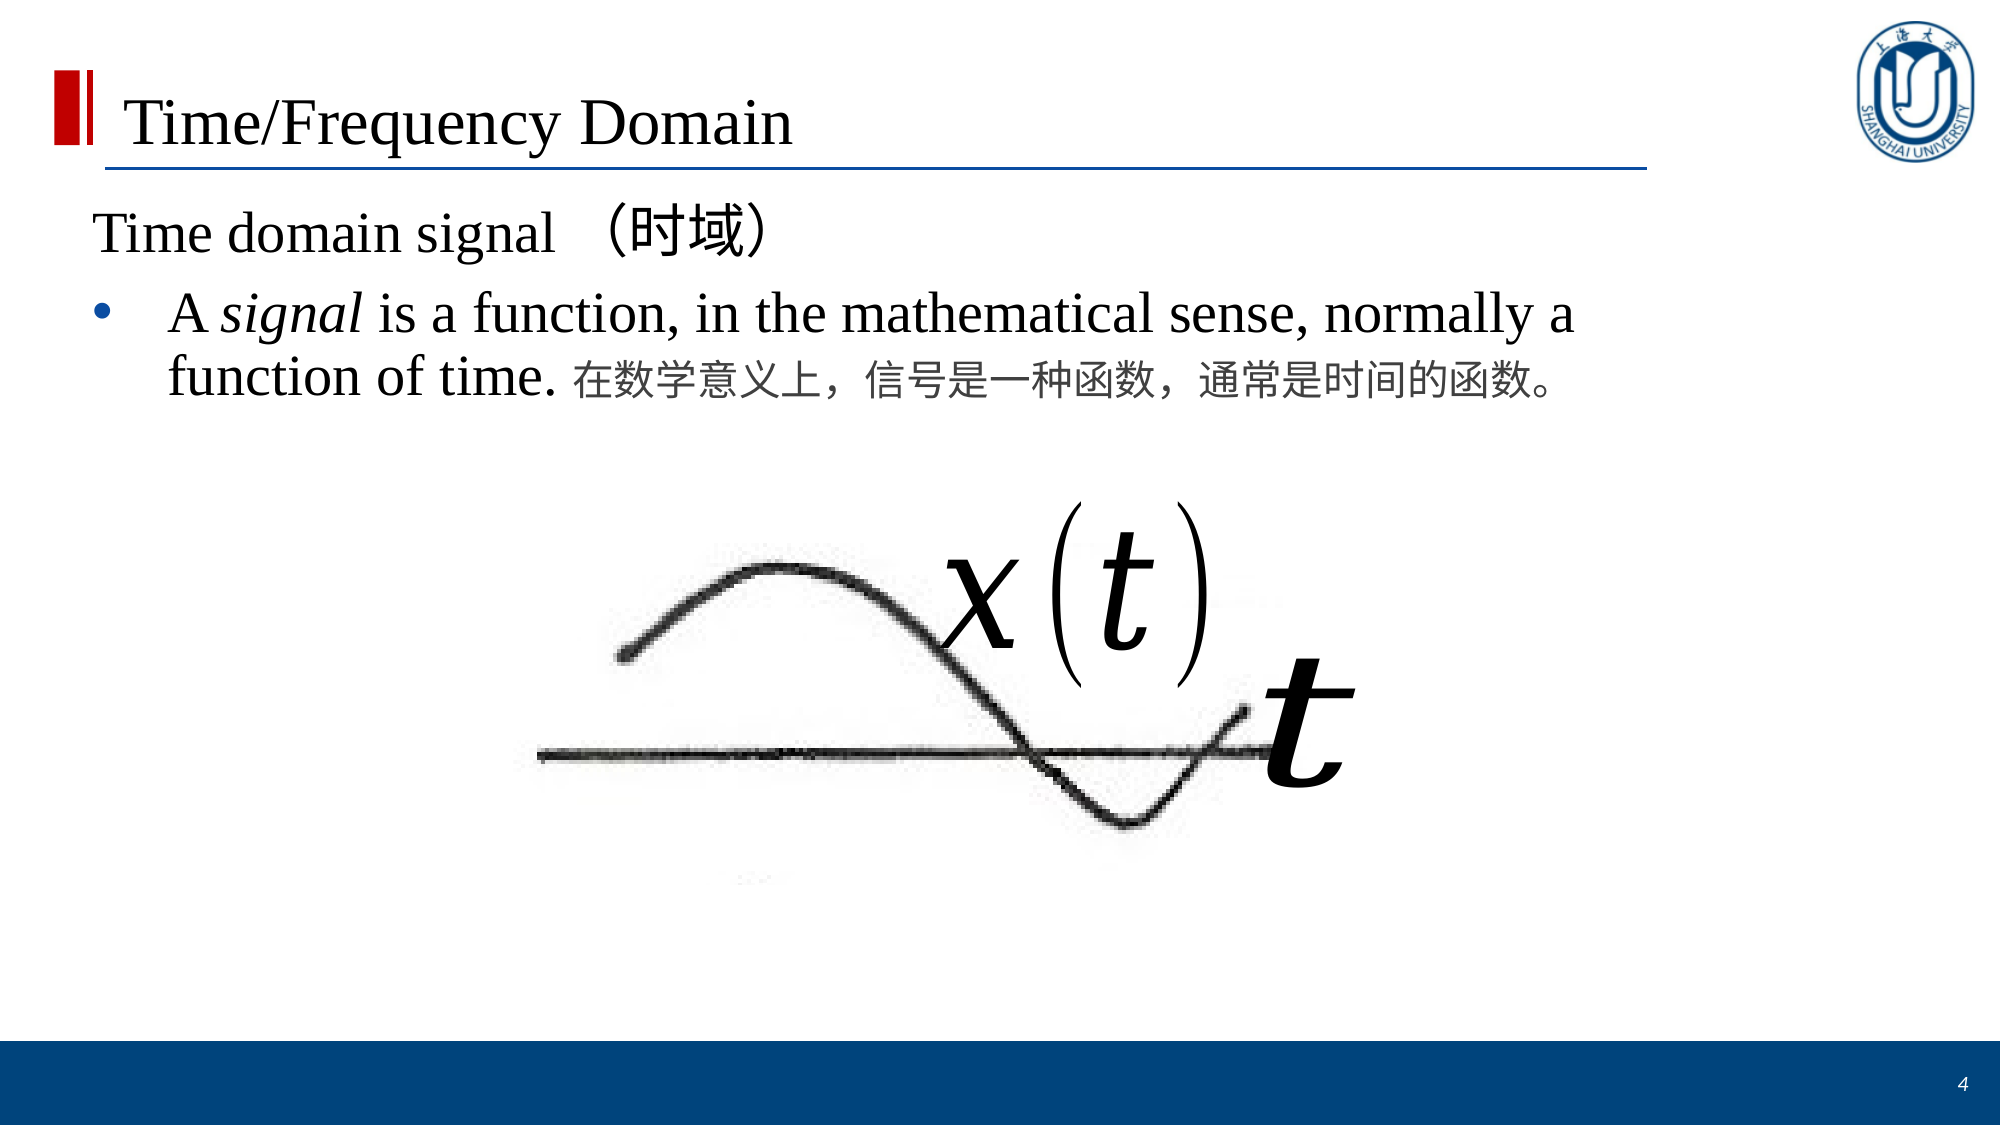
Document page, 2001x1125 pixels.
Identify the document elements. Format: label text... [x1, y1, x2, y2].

list Time domain signal（时域） A signal is a function, in the mathematical sense, normally a function of time.在数学意义上，信号是一种函数，通常是时间的函数。 [92, 195, 1769, 443]
slide_number 4 [1768, 1052, 1984, 1113]
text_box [513, 488, 1372, 886]
picture [1855, 21, 1978, 163]
title Time/Frequency Domain [108, 37, 1857, 167]
